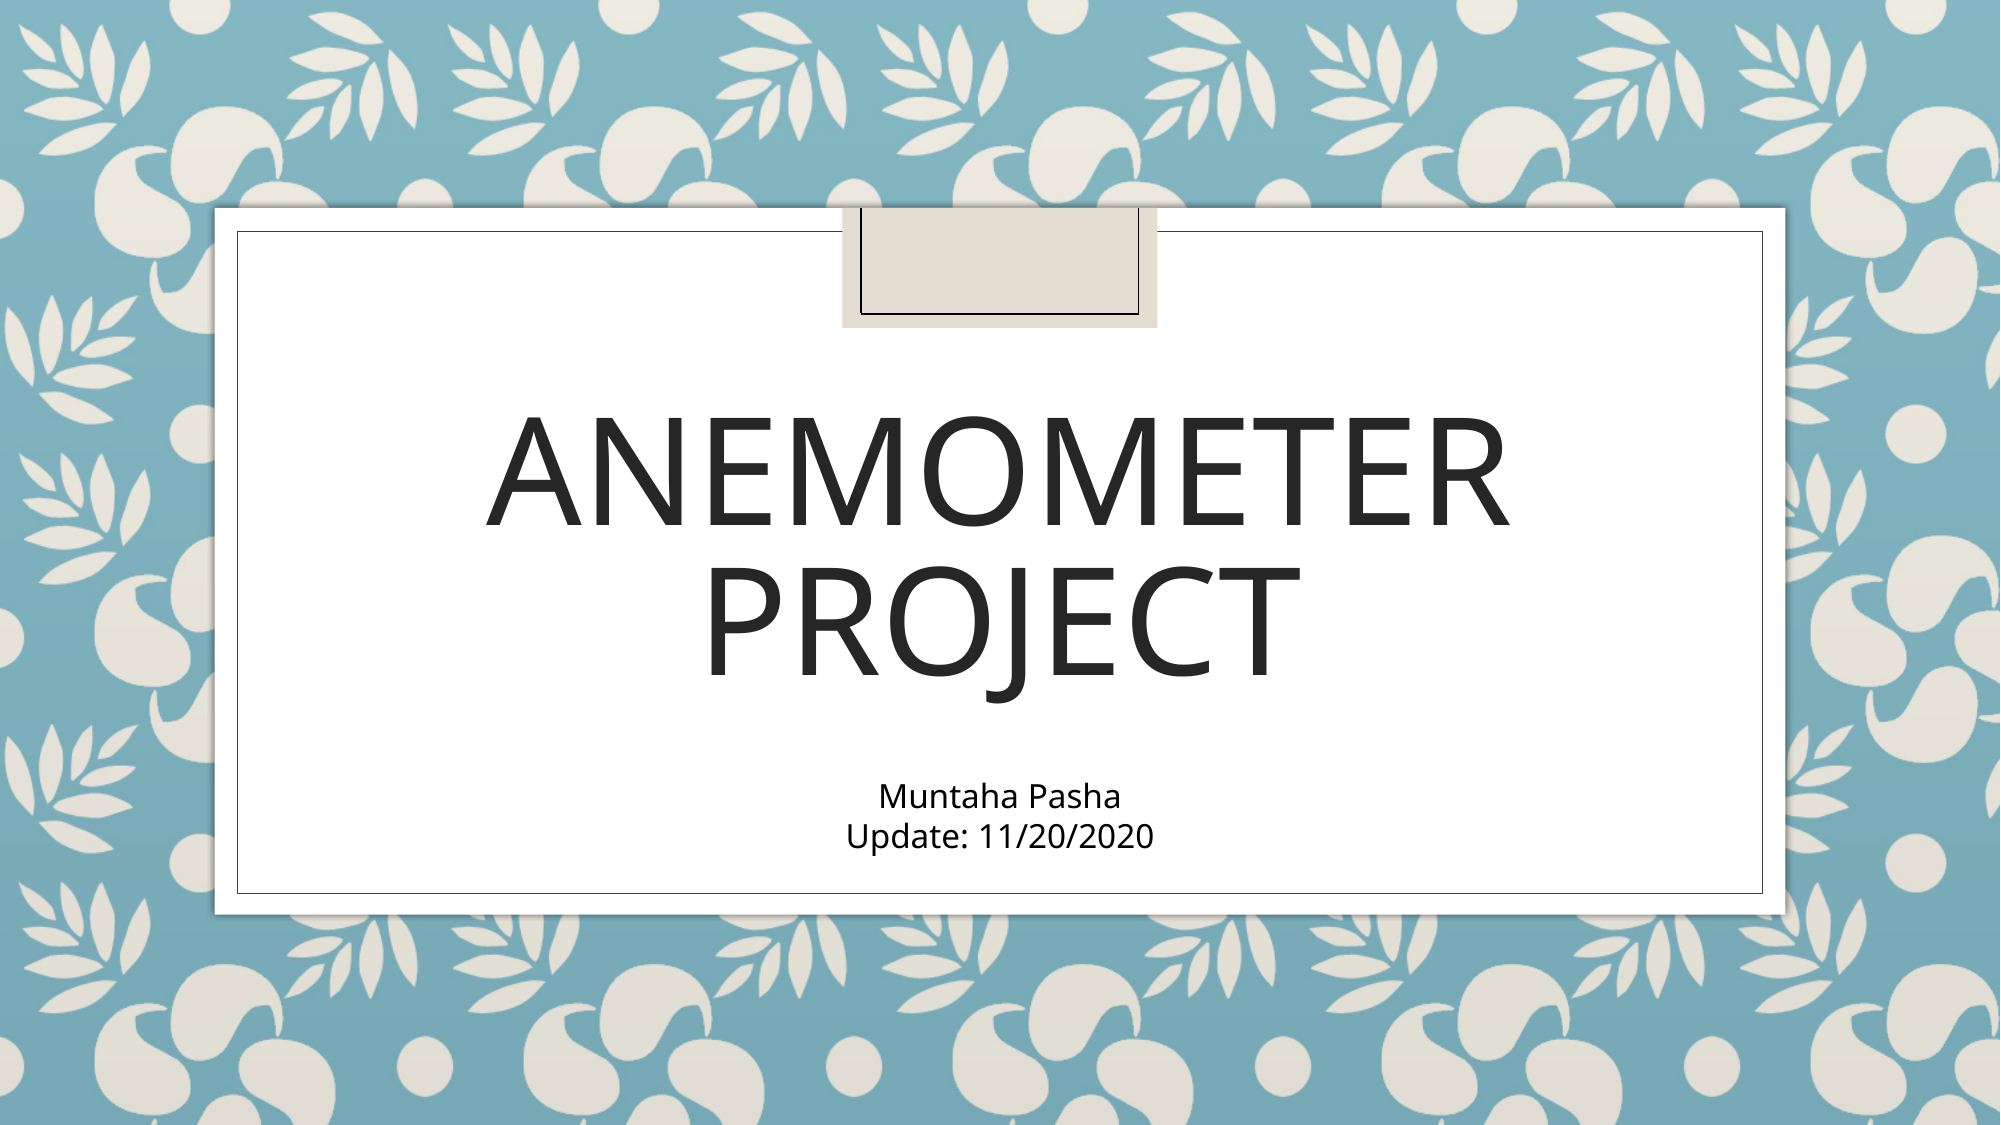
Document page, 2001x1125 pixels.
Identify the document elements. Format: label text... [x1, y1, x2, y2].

title ANEMOMETER PROJECT [256, 343, 1744, 768]
subtitle Muntaha Pasha Update: 11/20/2020 [256, 768, 1745, 886]
